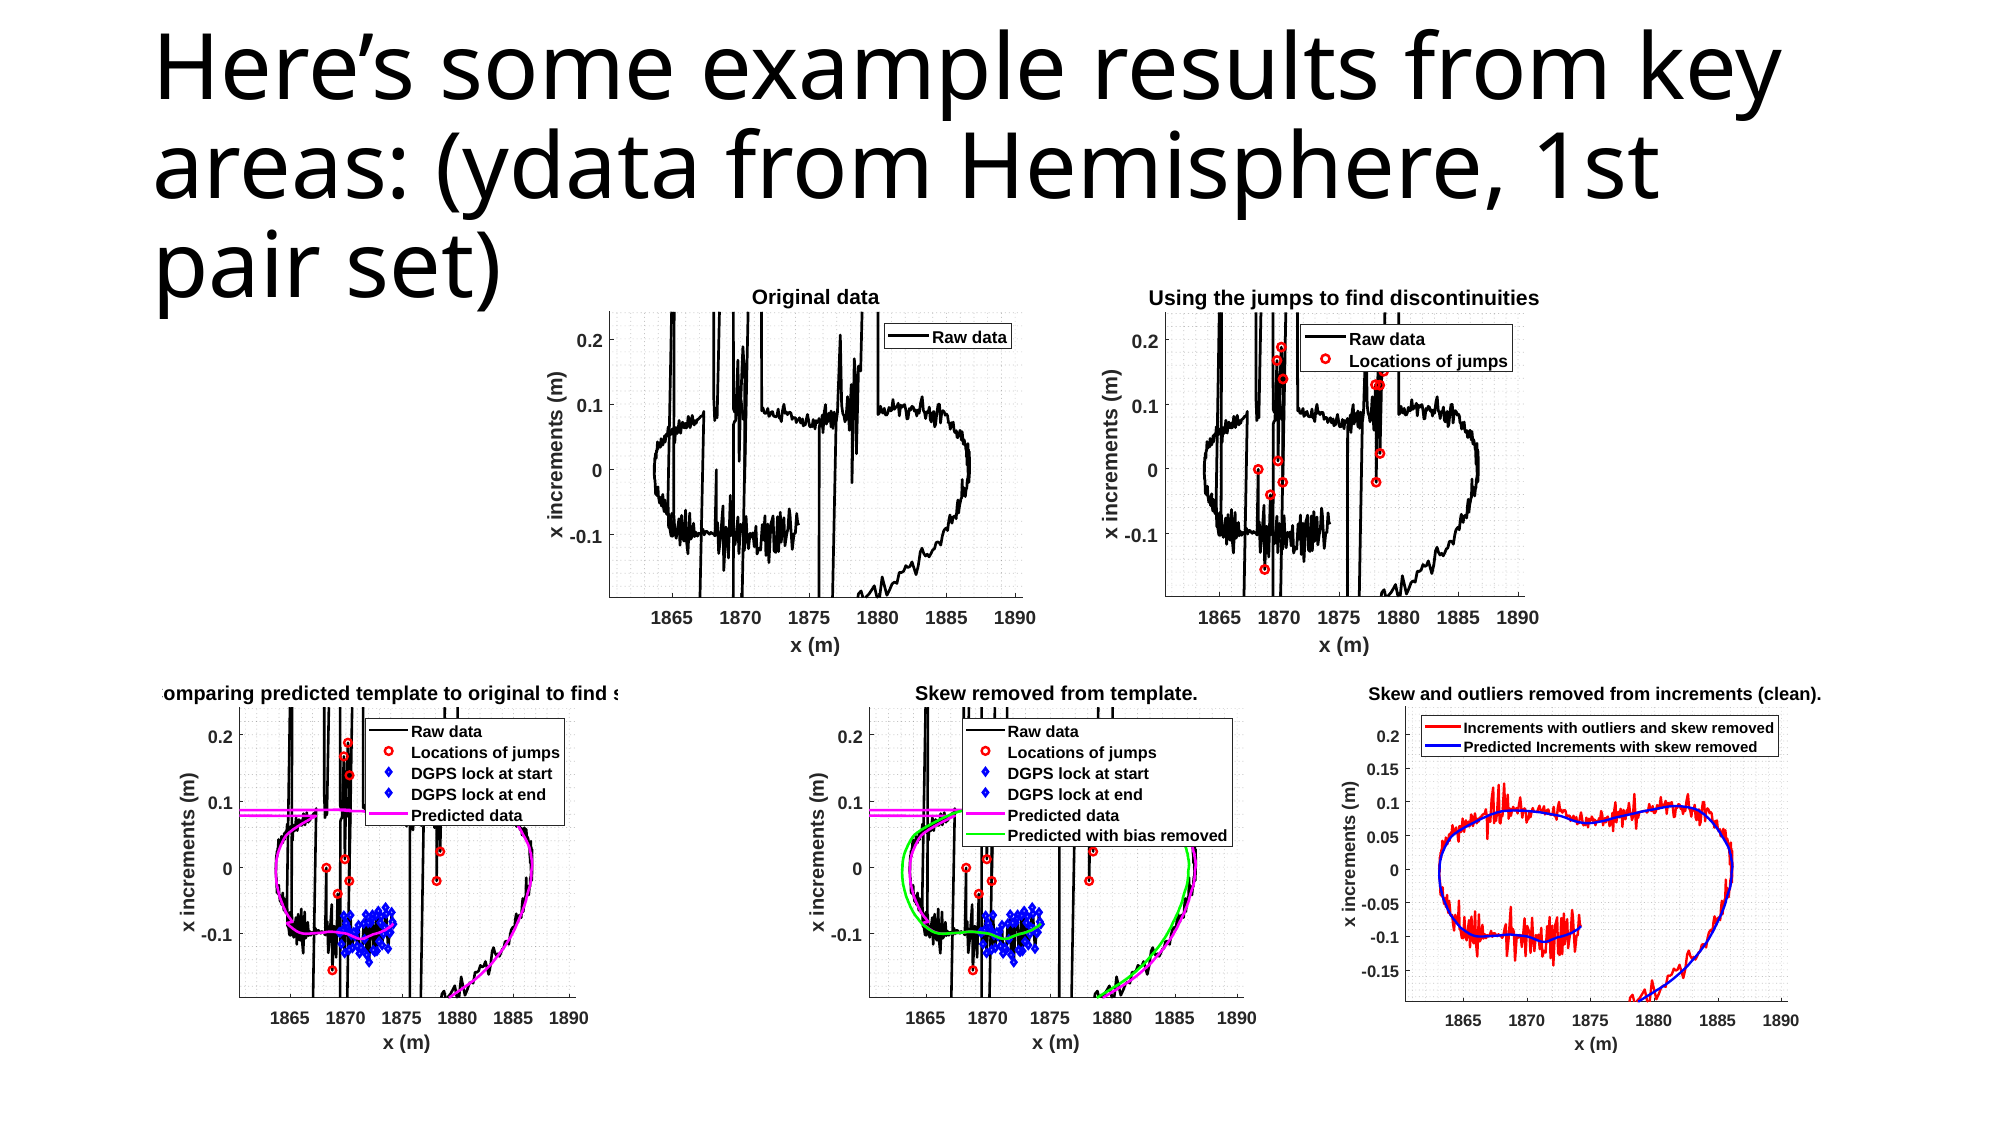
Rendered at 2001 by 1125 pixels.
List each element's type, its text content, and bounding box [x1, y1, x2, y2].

picture [162, 677, 618, 1053]
title Here’s some example results from key areas: (ydata from Hemisphere, 1st pair set) [137, 59, 1863, 278]
picture [792, 677, 1290, 1053]
picture [1334, 677, 1835, 1053]
picture [1093, 280, 1569, 656]
picture [539, 280, 1072, 656]
